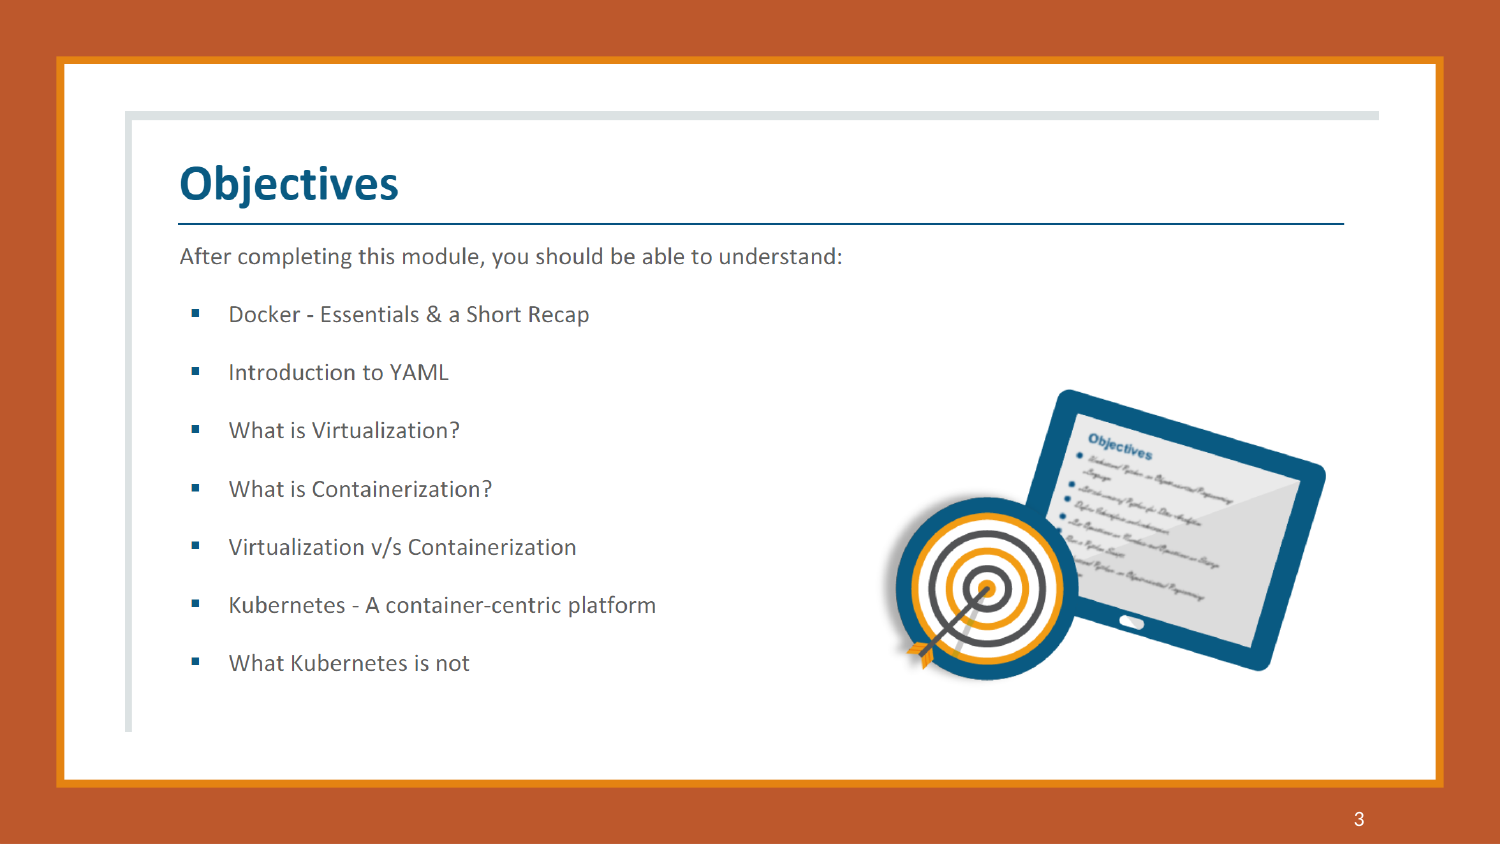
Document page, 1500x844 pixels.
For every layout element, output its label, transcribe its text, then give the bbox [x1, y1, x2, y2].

text_box [63, 63, 1437, 781]
slide_number 3 [1218, 794, 1380, 840]
text_box [55, 55, 1445, 789]
picture [125, 110, 1379, 732]
text_box [0, 0, 1500, 844]
